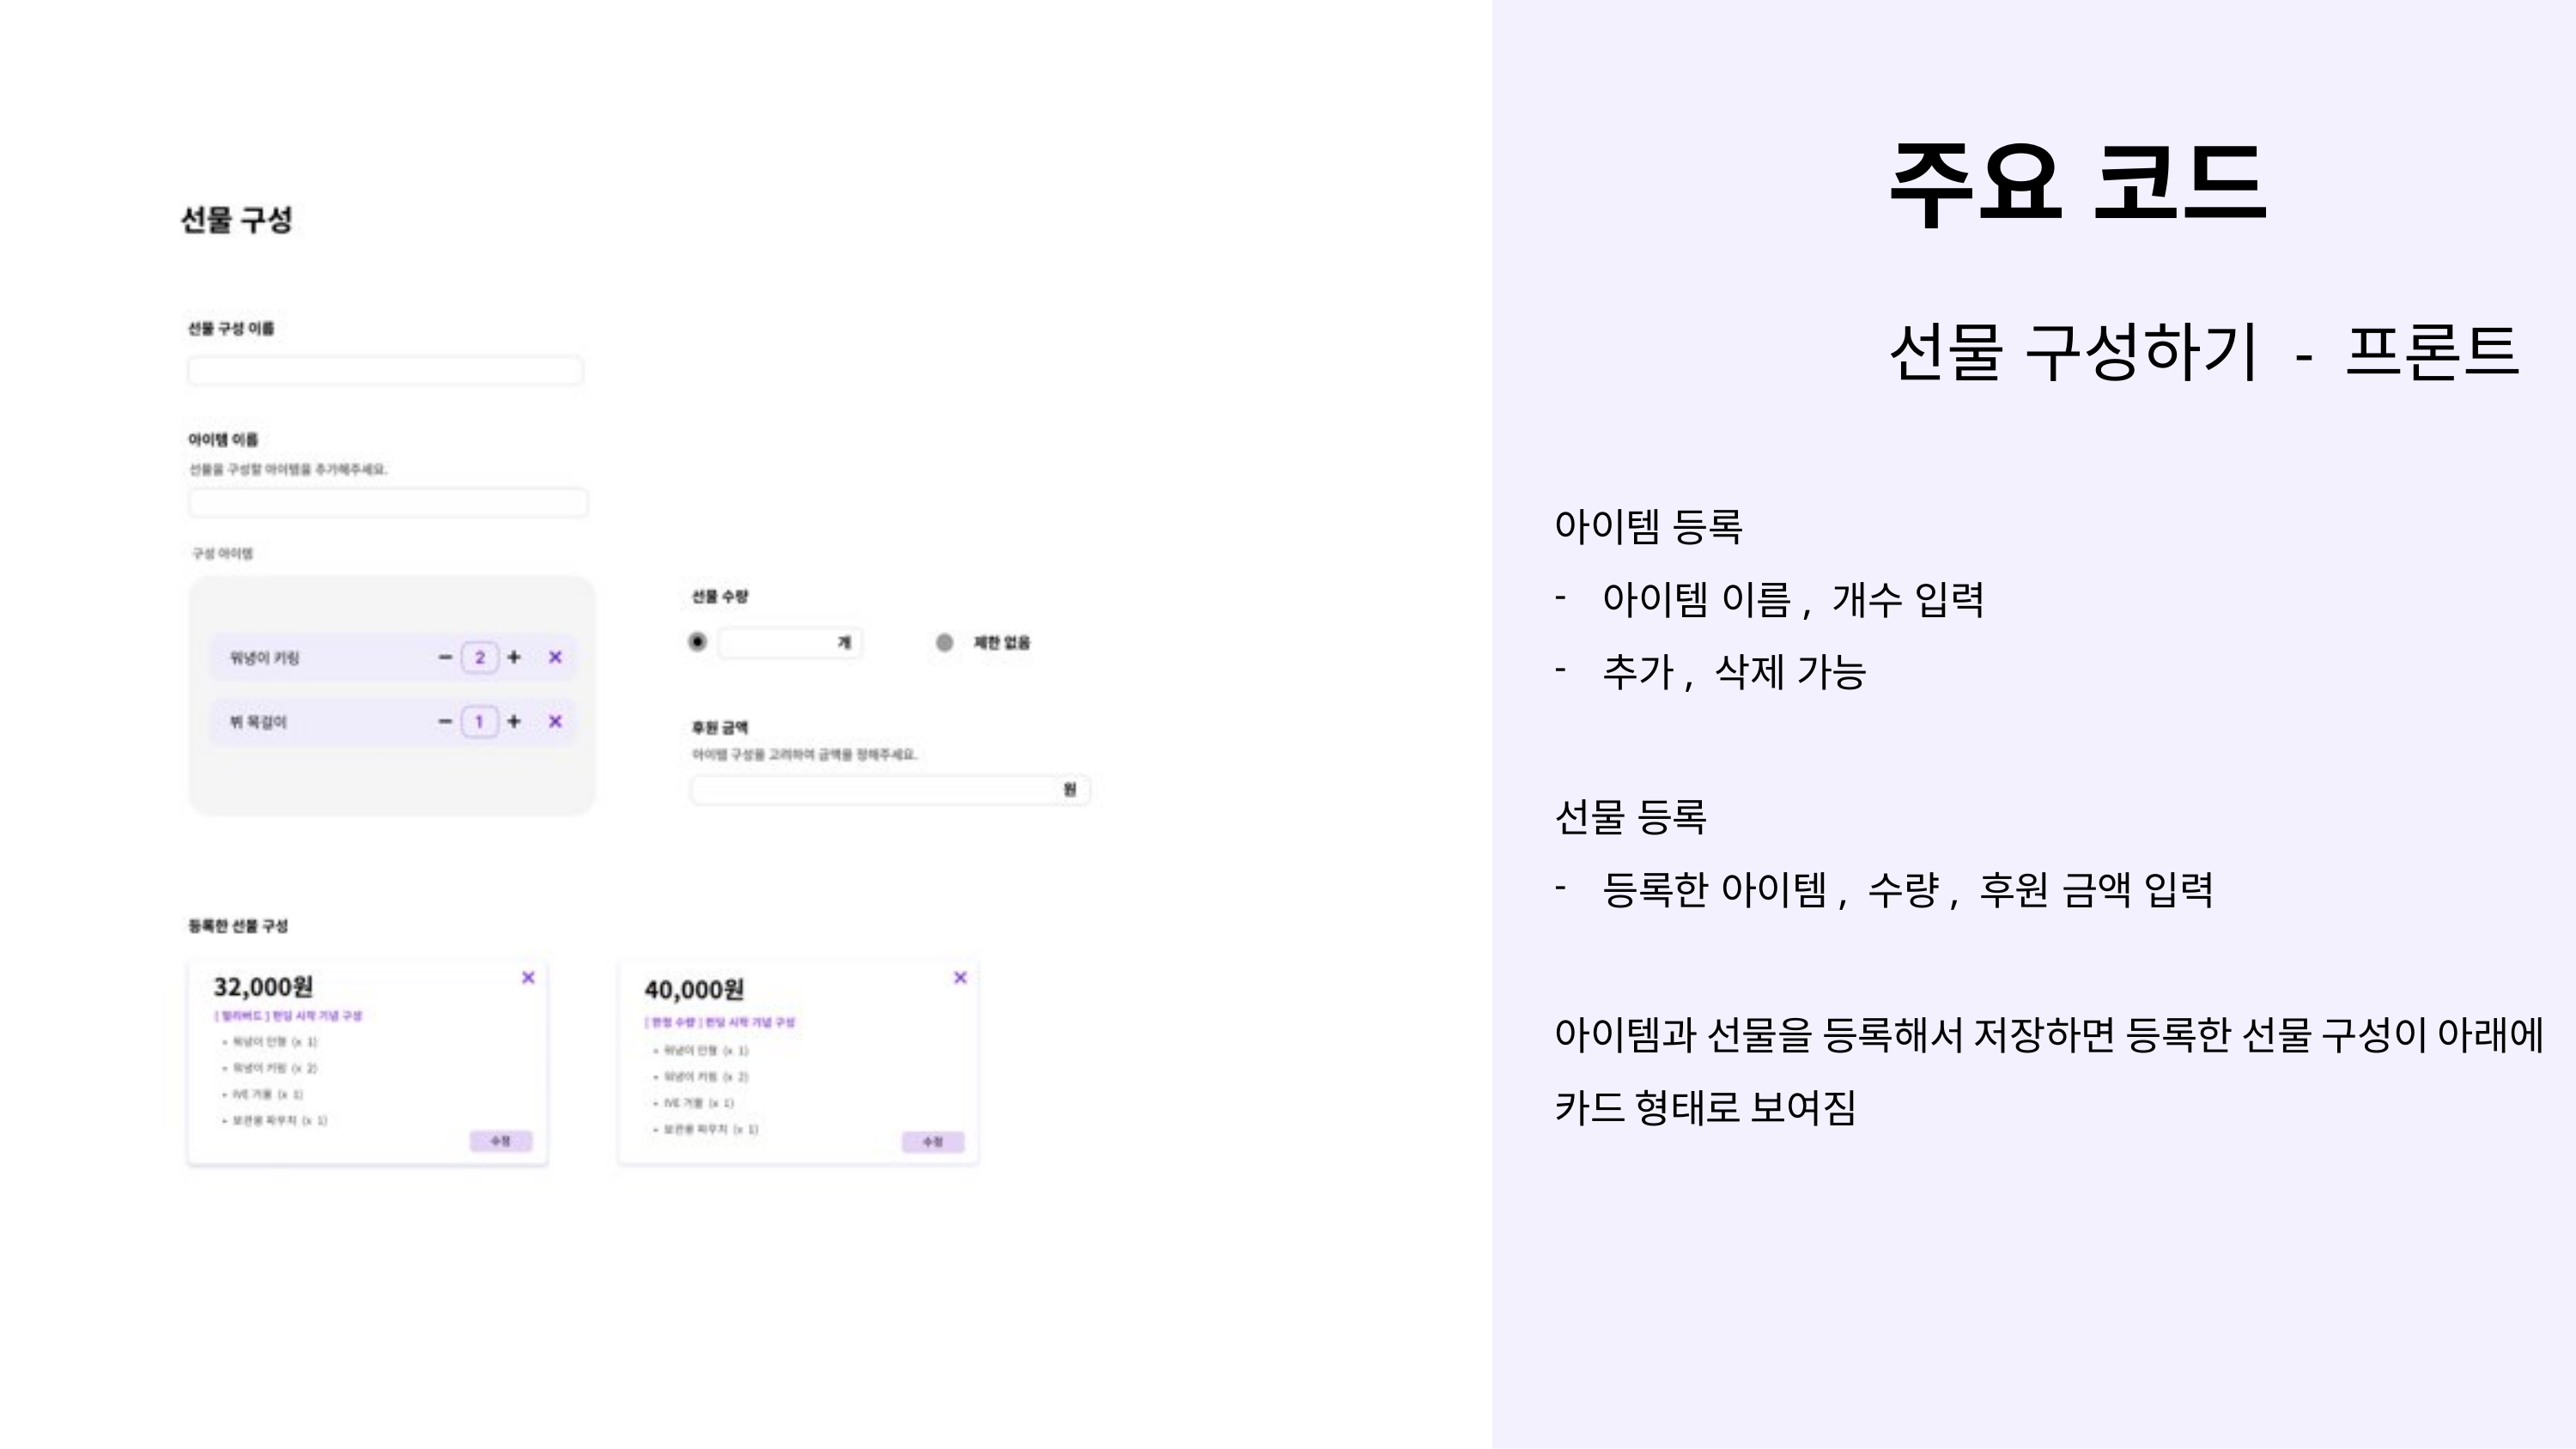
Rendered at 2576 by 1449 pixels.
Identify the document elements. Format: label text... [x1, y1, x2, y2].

text_box [0, 0, 1492, 1449]
picture [128, 167, 1263, 1308]
text_box 주요 코드 선물 구성하기 - 프론트 [1887, 88, 2576, 390]
text_box 아이템 등록 아이템 이름, 개수 입력 추가, 삭제 가능 선물 등록 등록한 아이템, 수량, 후원 금액 입력 아이템과 선물을 등록해서 저장하면 등록한 선물 구성이 아래에 카드 형태로 보여짐 [1554, 477, 2567, 1203]
